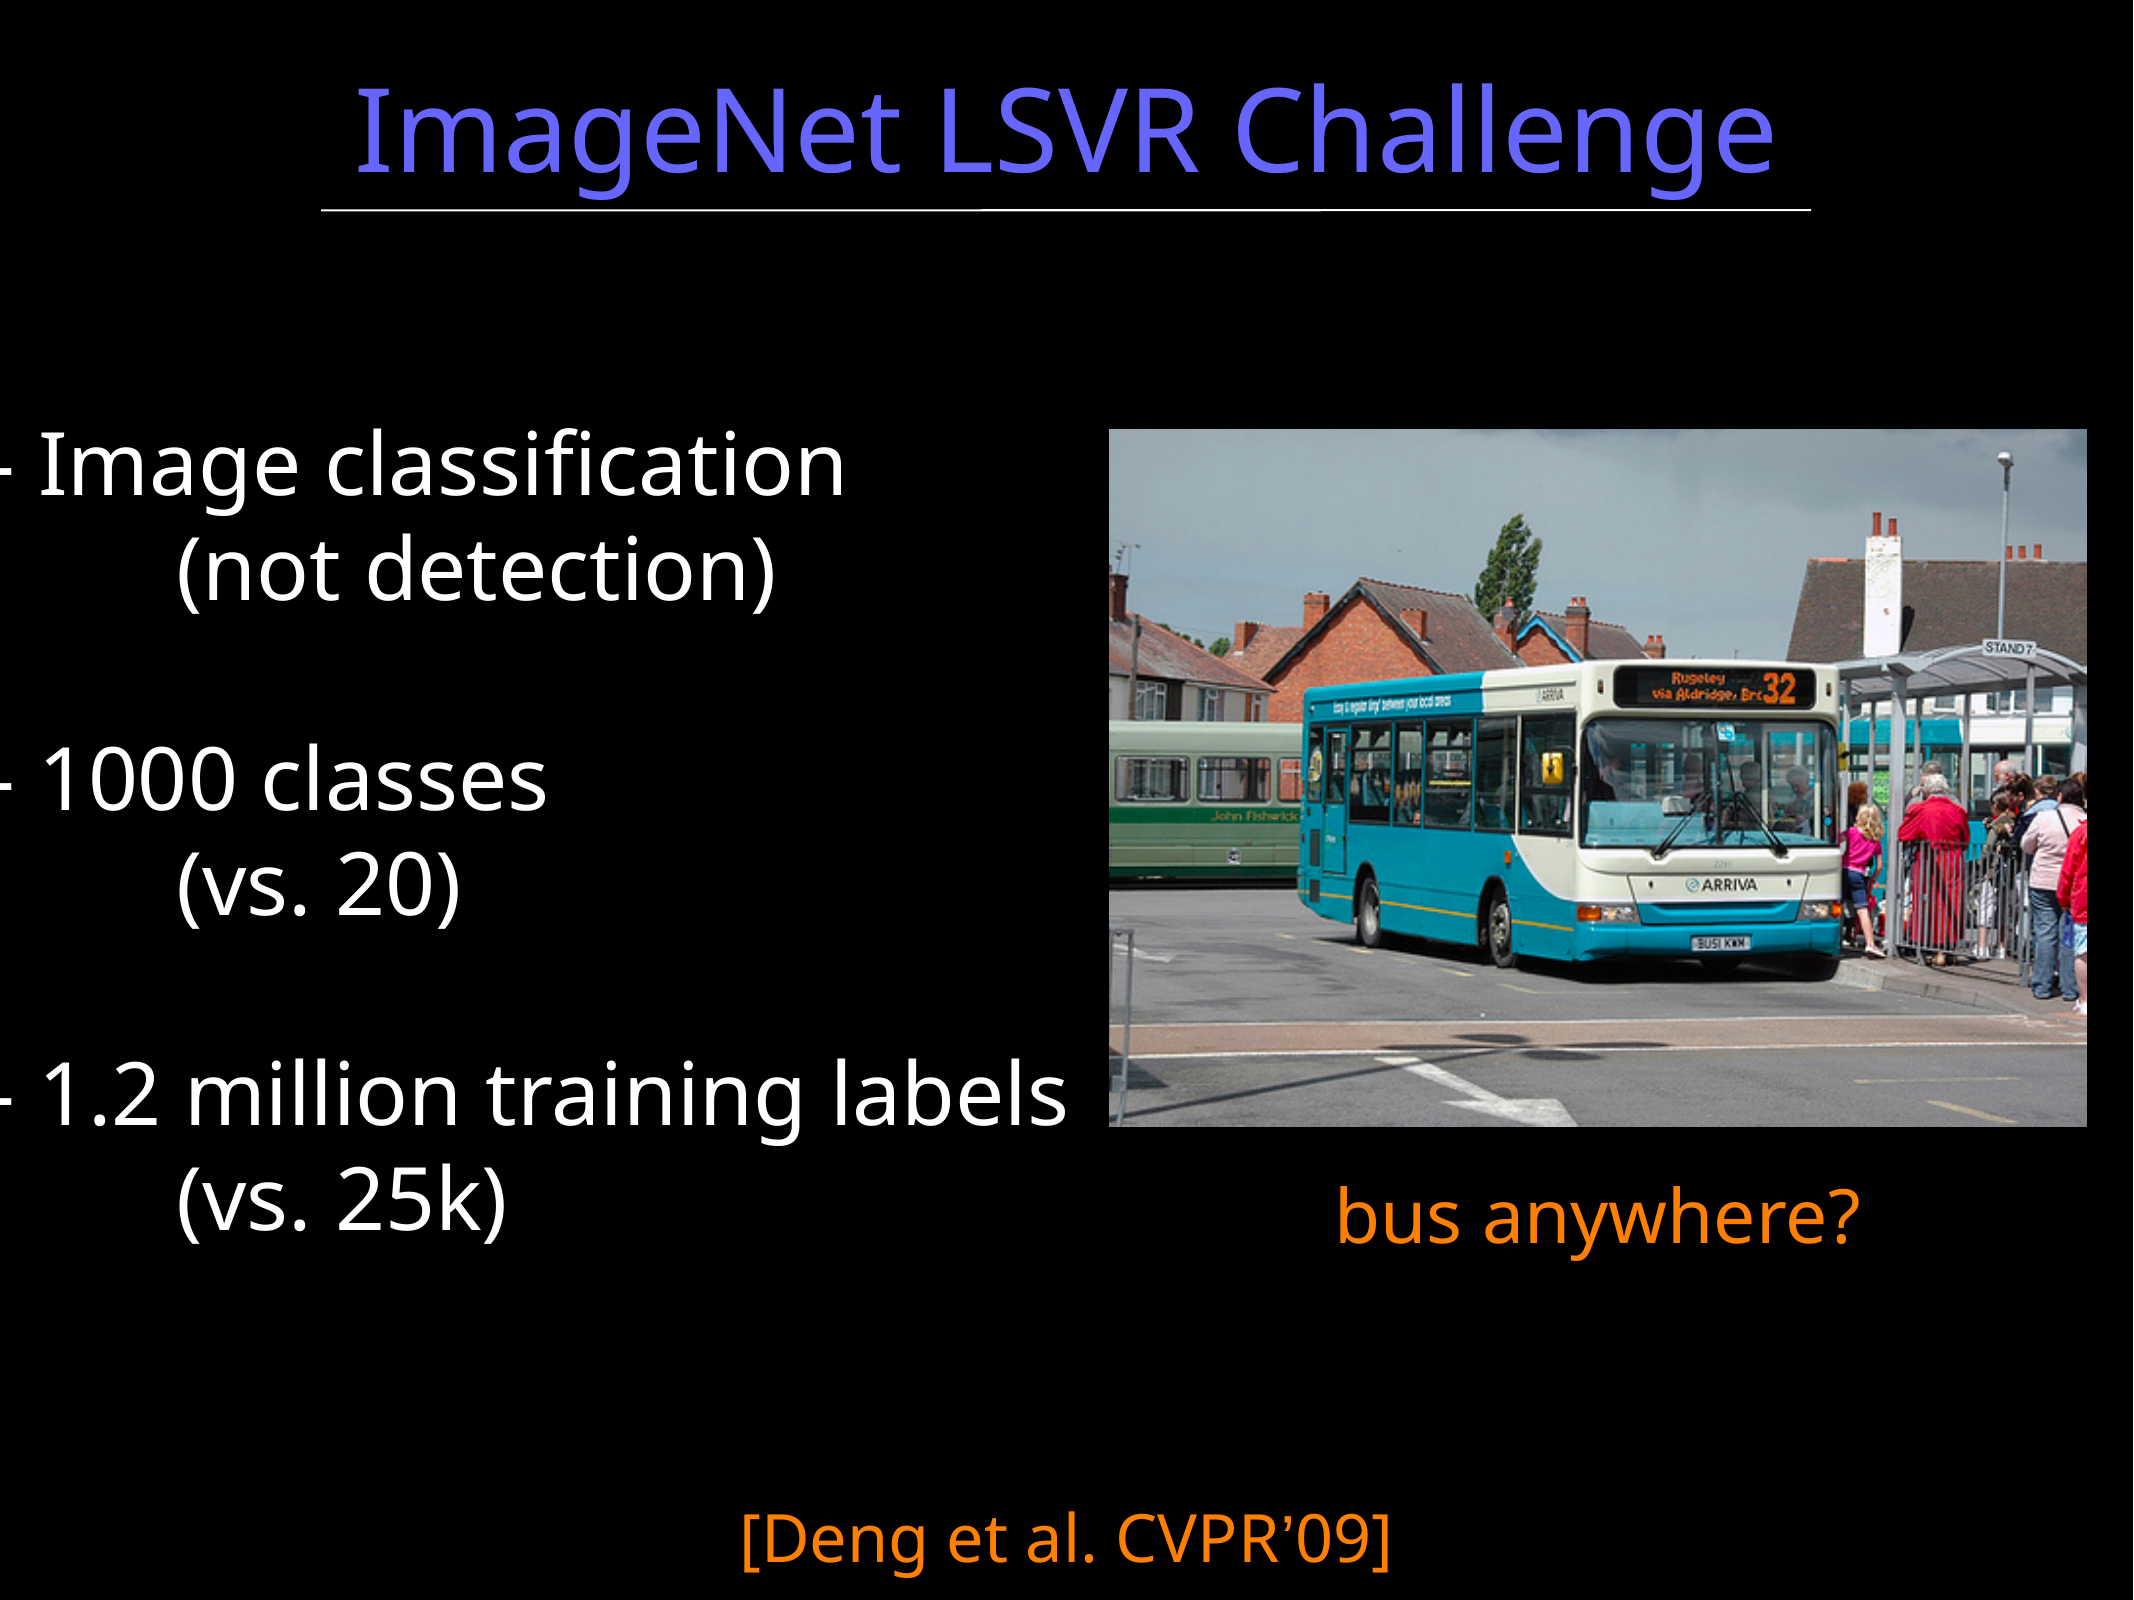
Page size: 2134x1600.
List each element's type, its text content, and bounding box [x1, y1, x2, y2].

text_box [Deng et al. CVPR’09] [739, 1495, 1394, 1576]
picture [1108, 428, 2087, 1128]
text_box – Image classification (not detection) – 1000 classes (vs. 20) – 1.2 million training labels (vs. 25k) [0, 408, 1115, 1249]
title ImageNet LSVR Challenge [208, 41, 1925, 211]
text_box bus anywhere? [1334, 1168, 1861, 1259]
